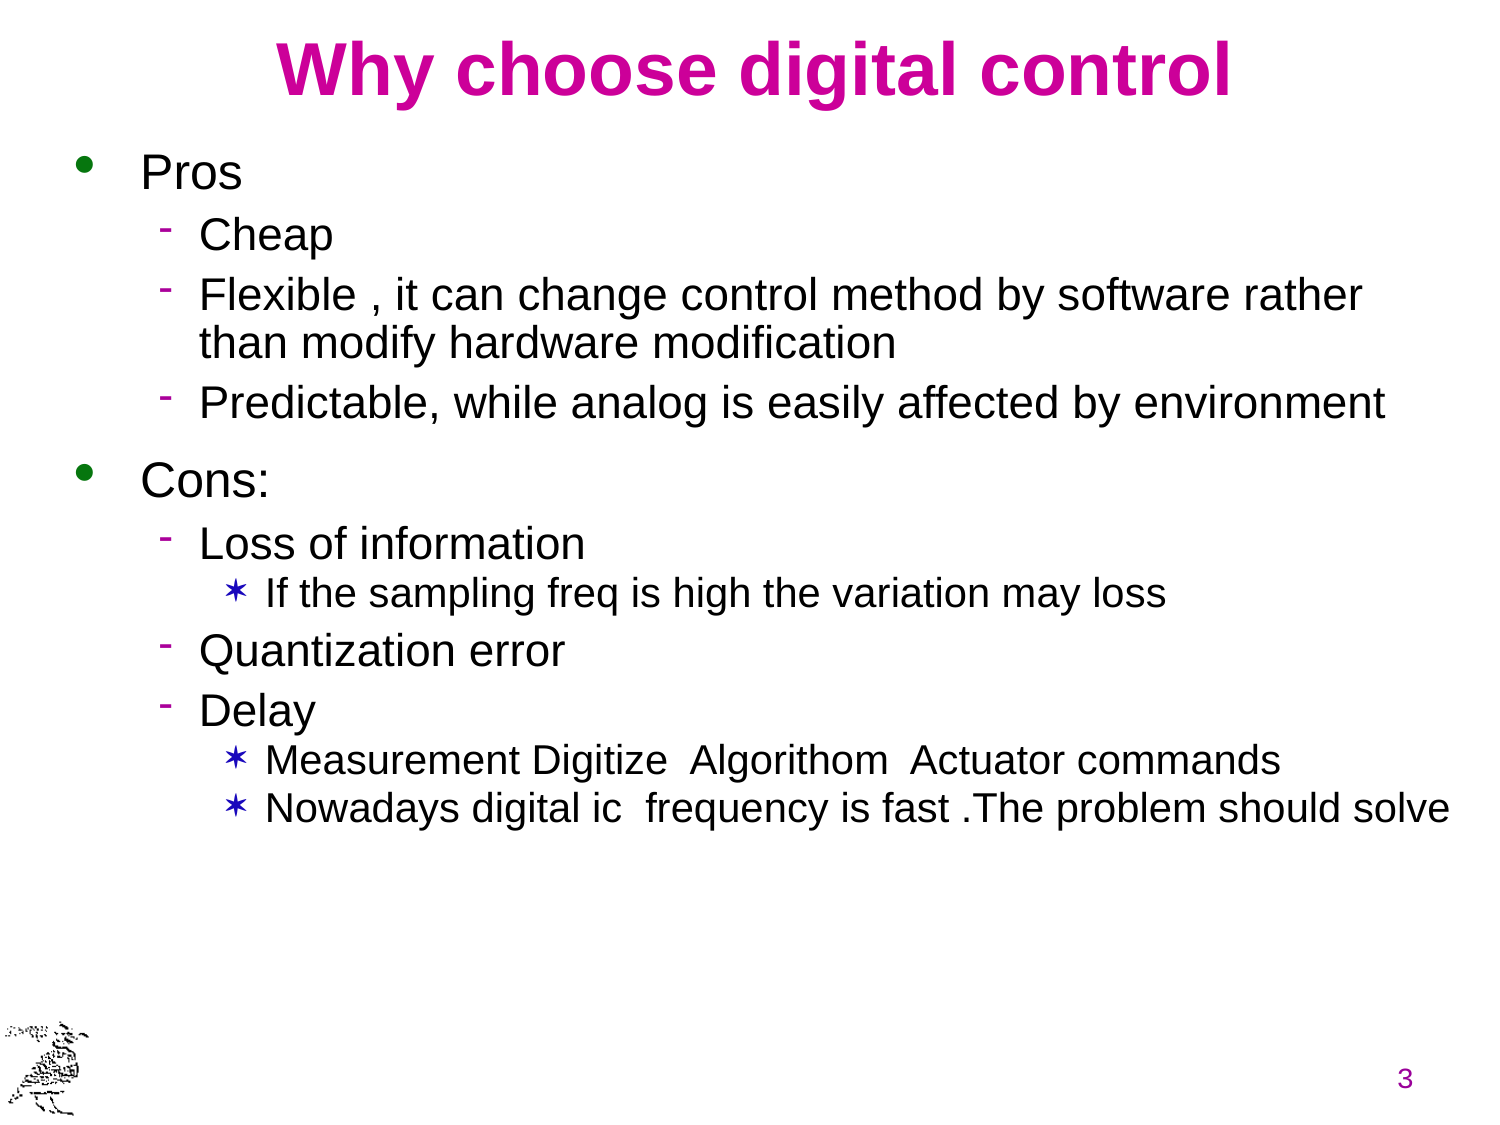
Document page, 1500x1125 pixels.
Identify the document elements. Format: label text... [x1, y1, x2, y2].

title Why choose digital control [62, 24, 1450, 119]
slide_number 3 [1160, 1056, 1430, 1125]
